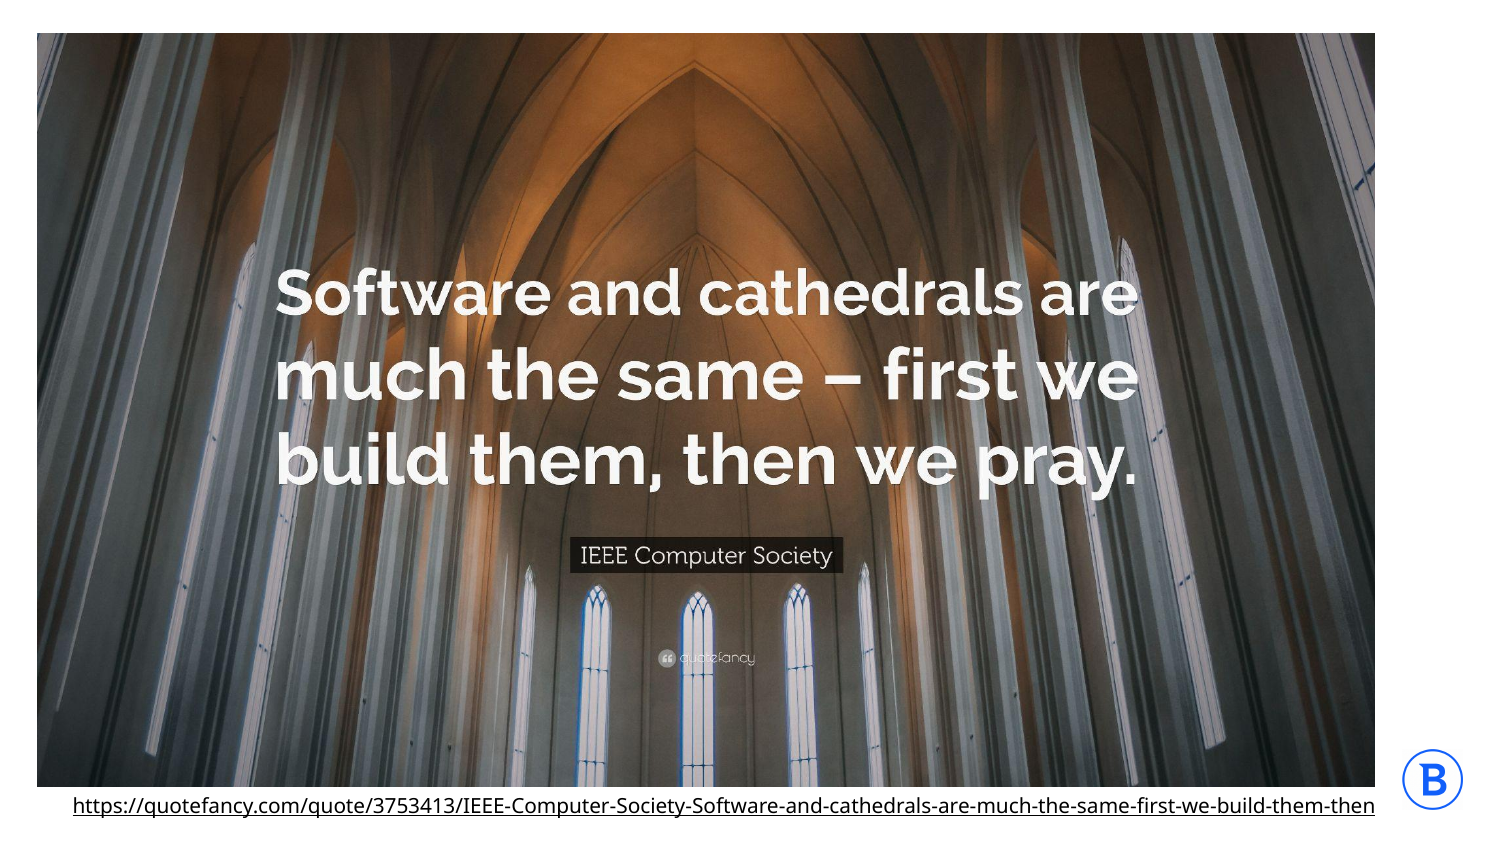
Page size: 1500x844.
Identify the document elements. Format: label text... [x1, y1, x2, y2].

text_box https://quotefancy.com/quote/3753413/IEEE-Computer-Society-Software-and-cathedrals-are-much-the-same-first-we-build-them-then [57, 777, 1396, 809]
picture [1402, 749, 1463, 810]
picture [37, 33, 1376, 787]
